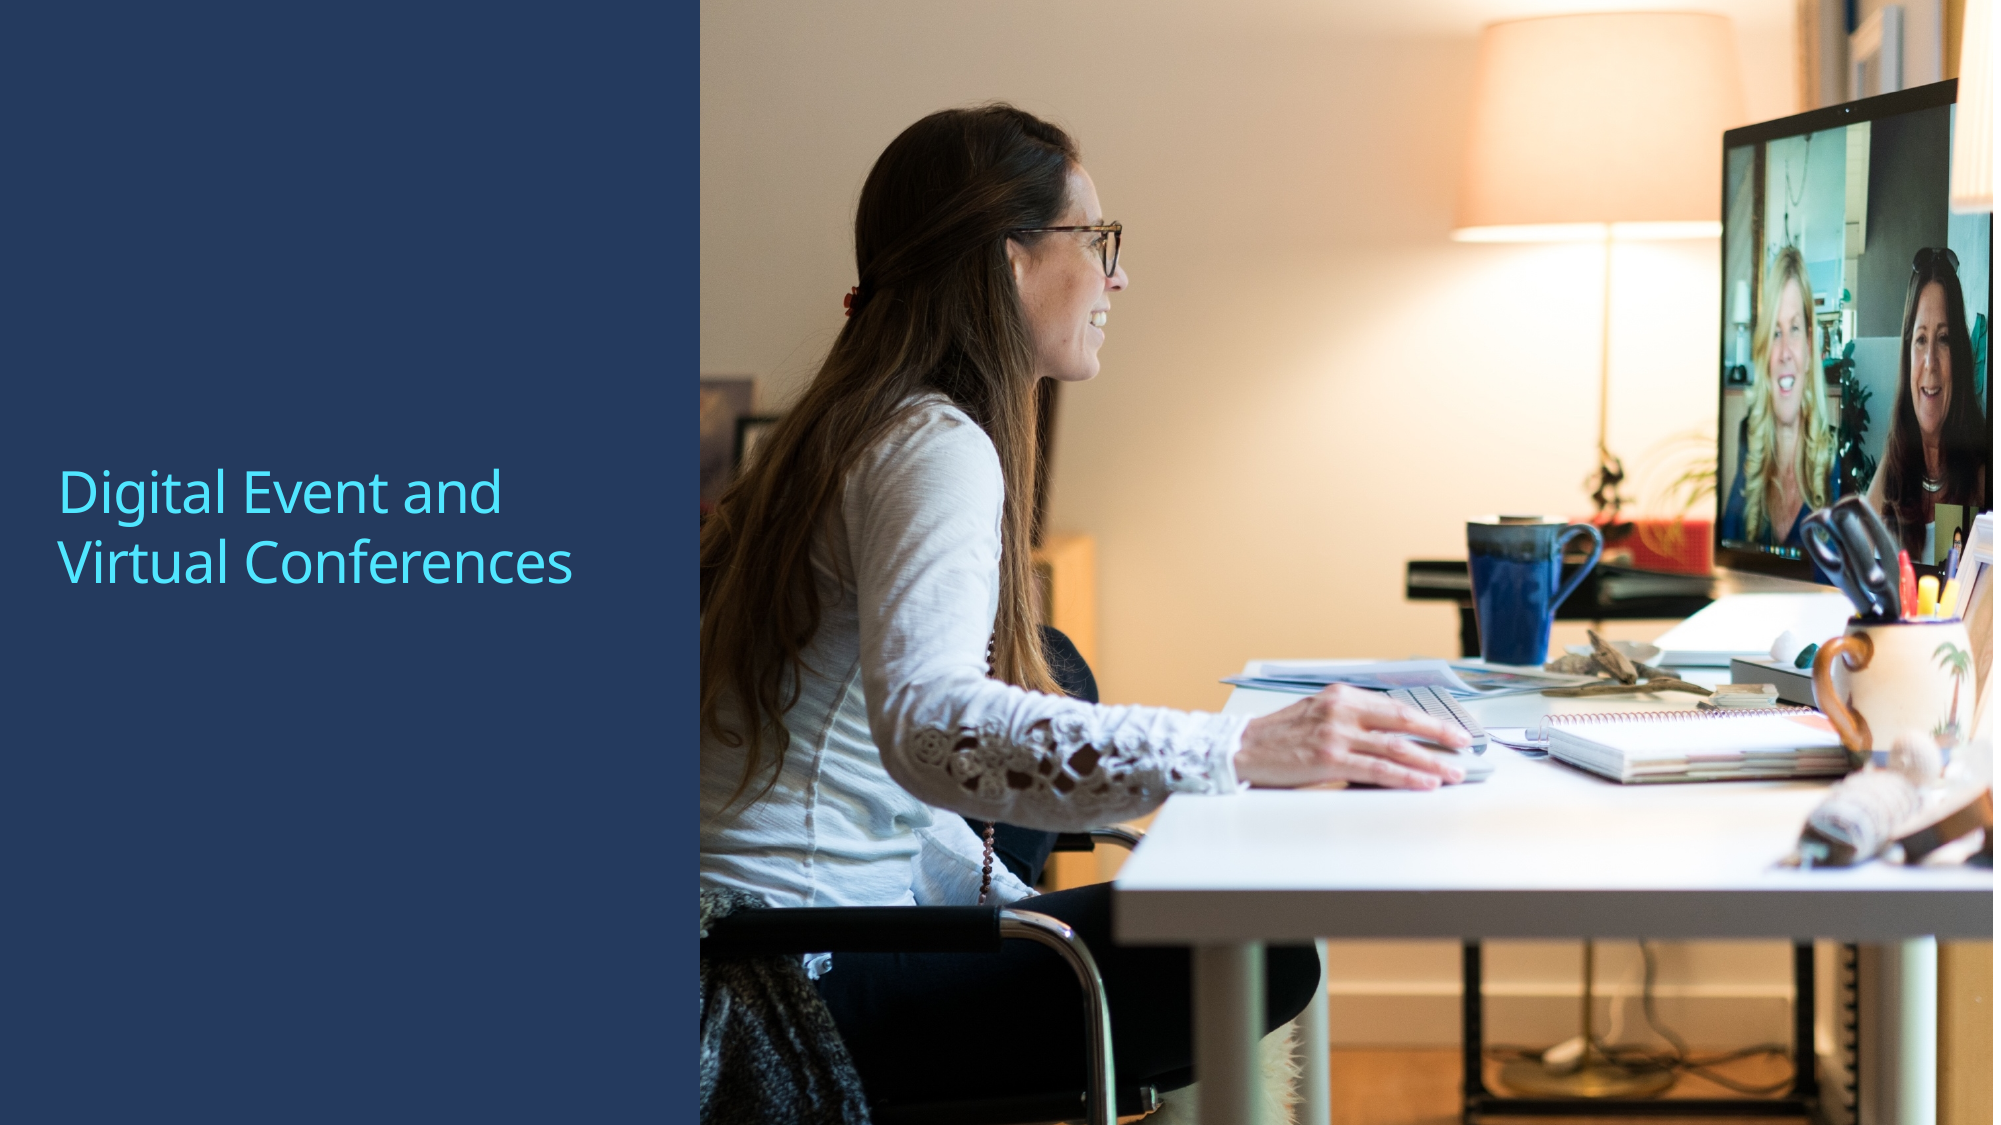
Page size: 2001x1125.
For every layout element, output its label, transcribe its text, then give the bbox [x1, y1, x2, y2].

title Digital Event and Virtual Conferences [57, 385, 654, 666]
picture [700, 0, 1993, 1125]
